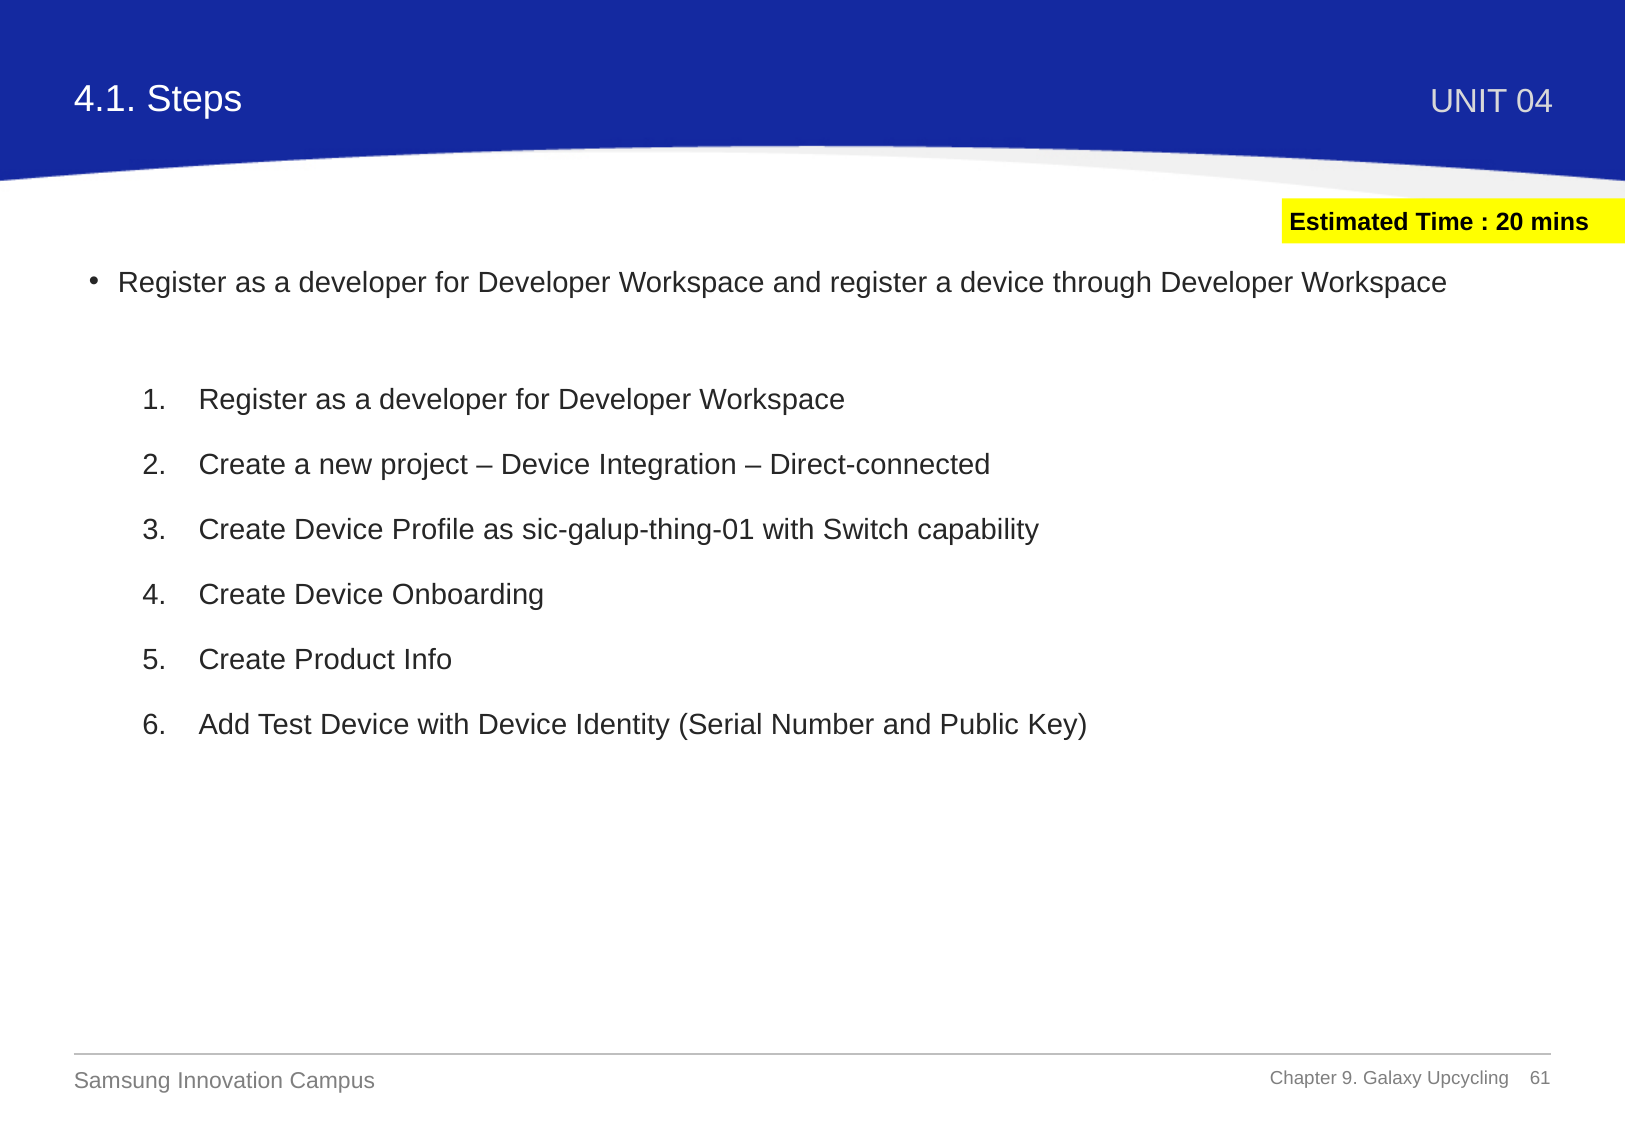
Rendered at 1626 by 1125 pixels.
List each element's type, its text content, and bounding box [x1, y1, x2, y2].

list Register as a developer for Developer Workspace and register a device through Developer Workspace [88, 249, 1530, 356]
list 4.1. Steps [73, 73, 1308, 119]
text_box Register as a developer for Developer Workspace Create a new project – Device Integration – Direct-connected Create Device Profile as sic-galup-thing-01 with Switch capability Create Device Onboarding Create Product Info Add Test Device with Device Identity (Serial Number and Public Key) [127, 355, 1392, 748]
list UNIT 04 [1423, 79, 1554, 120]
text_box Estimated Time : 20 mins [1281, 198, 1625, 244]
picture [0, 0, 1625, 1125]
